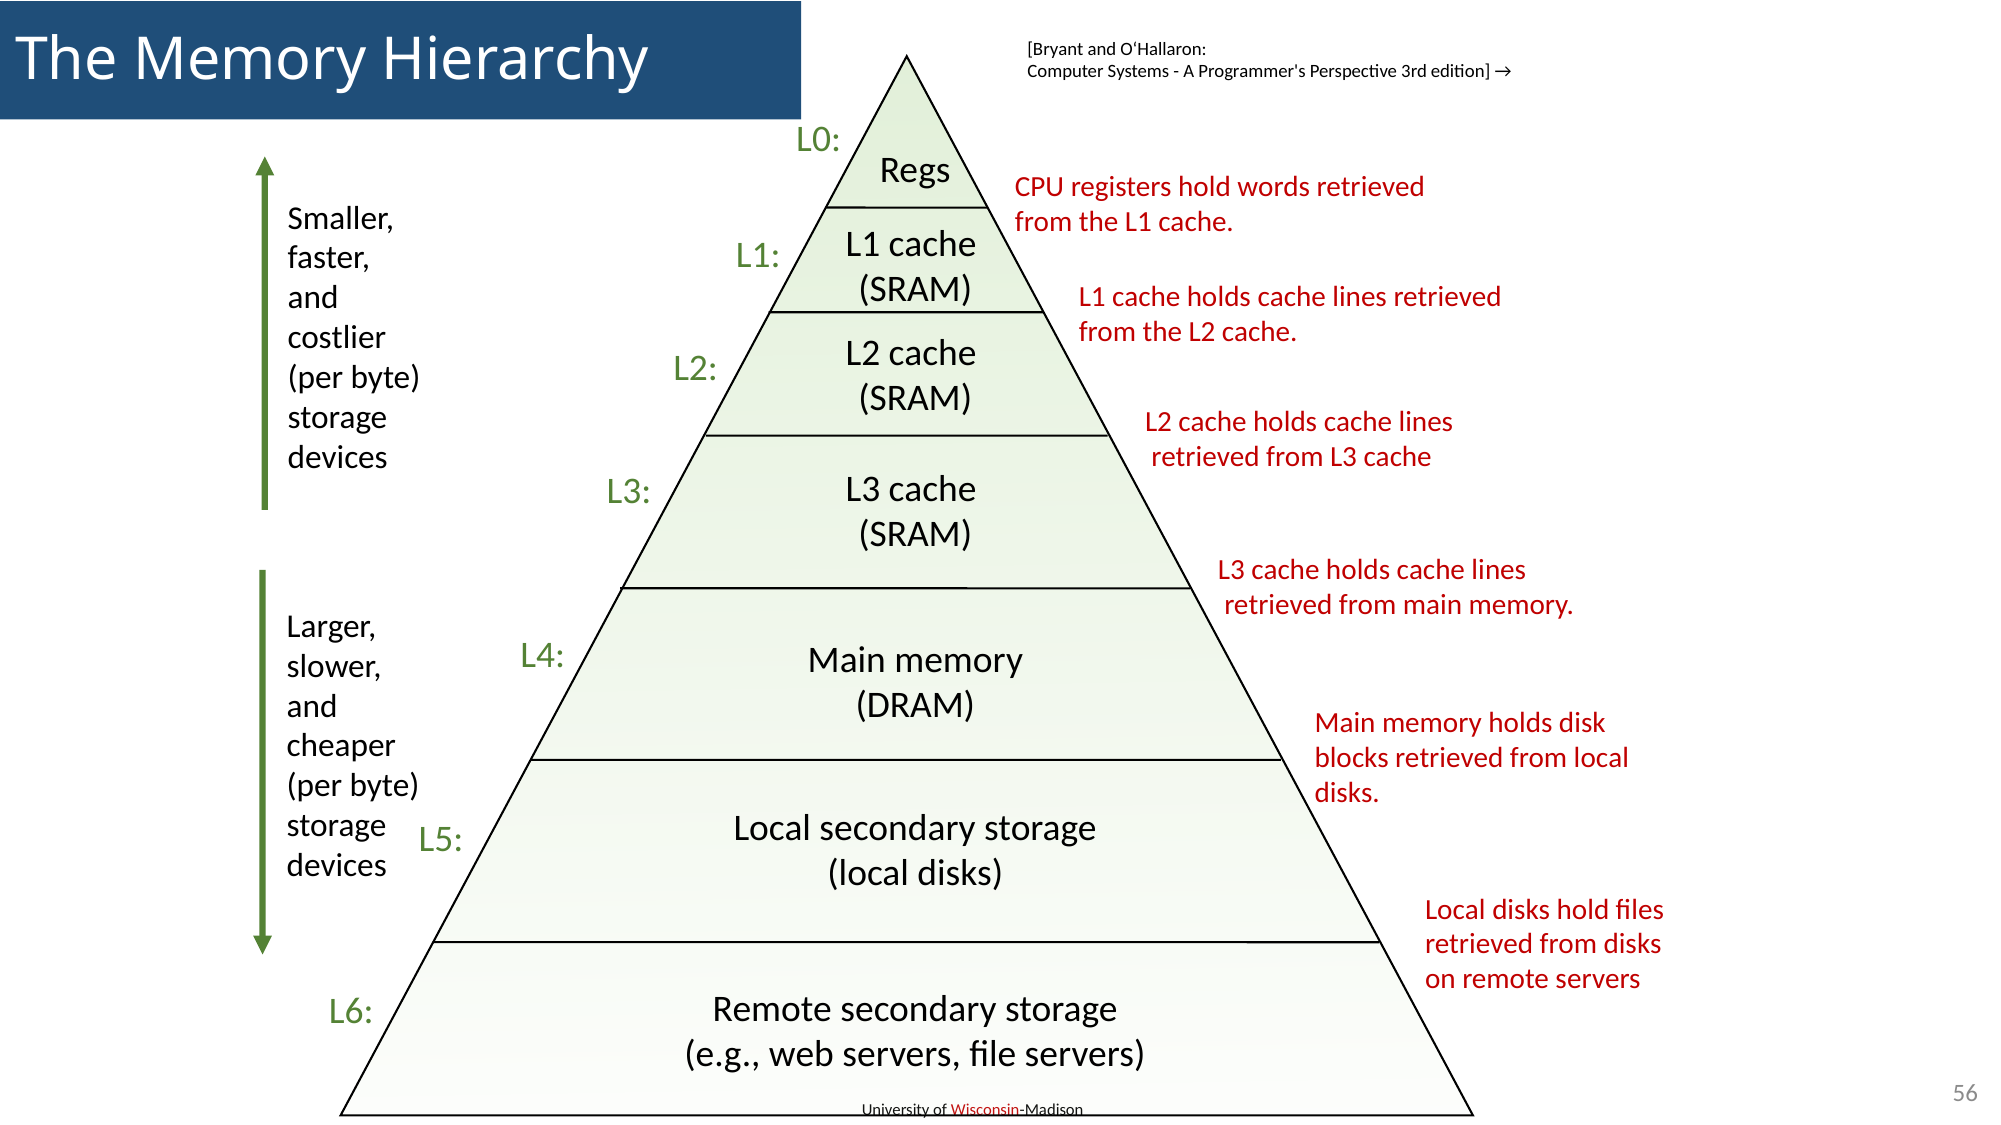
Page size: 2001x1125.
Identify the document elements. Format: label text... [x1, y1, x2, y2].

text_box [340, 245, 1473, 1116]
text_box L4: [505, 622, 581, 683]
slide_number 56 [1879, 1069, 1994, 1114]
text_box Larger, slower, and cheaper (per byte) storage devices [271, 596, 435, 891]
text_box Remote secondary storage (e.g., web servers, file servers) [669, 976, 1162, 1081]
text_box L1: [721, 222, 796, 283]
text_box Local disks hold files retrieved from disks on remote servers [1410, 882, 1749, 1003]
text_box L2 cache holds cache lines retrieved from L3 cache [1130, 394, 1562, 480]
text_box L2: [658, 335, 733, 395]
text_box [258, 156, 272, 510]
text_box L6: [314, 978, 389, 1039]
text_box Smaller, faster, and costlier (per byte) storage devices [272, 188, 436, 483]
text_box [770, 56, 990, 312]
text_box L1 cache holds cache lines retrieved from the L2 cache. [1064, 269, 1530, 355]
text_box Regs [864, 137, 966, 197]
text_box Main memory holds disk blocks retrieved from local disks. [1299, 696, 1659, 816]
text_box L1 cache (SRAM) [830, 211, 1000, 312]
text_box L3 cache holds cache lines retrieved from main memory. [1203, 542, 1675, 628]
text_box [Bryant and O‘Hallaron: Computer Systems - A Programmer's Perspective 3rd edition] → [1012, 29, 1535, 90]
text_box L0: [781, 106, 856, 166]
text_box L5: [403, 806, 479, 866]
text_box L3 cache (SRAM) [830, 456, 1000, 562]
title The Memory Hierarchy [0, 1, 802, 120]
text_box CPU registers hold words retrieved from the L1 cache. [1000, 160, 1480, 245]
text_box Local secondary storage (local disks) [718, 795, 1112, 901]
text_box Main memory (DRAM) [792, 627, 1038, 733]
text_box L2 cache (SRAM) [830, 320, 1000, 425]
text_box L3: [591, 459, 667, 519]
text_box [256, 569, 269, 955]
